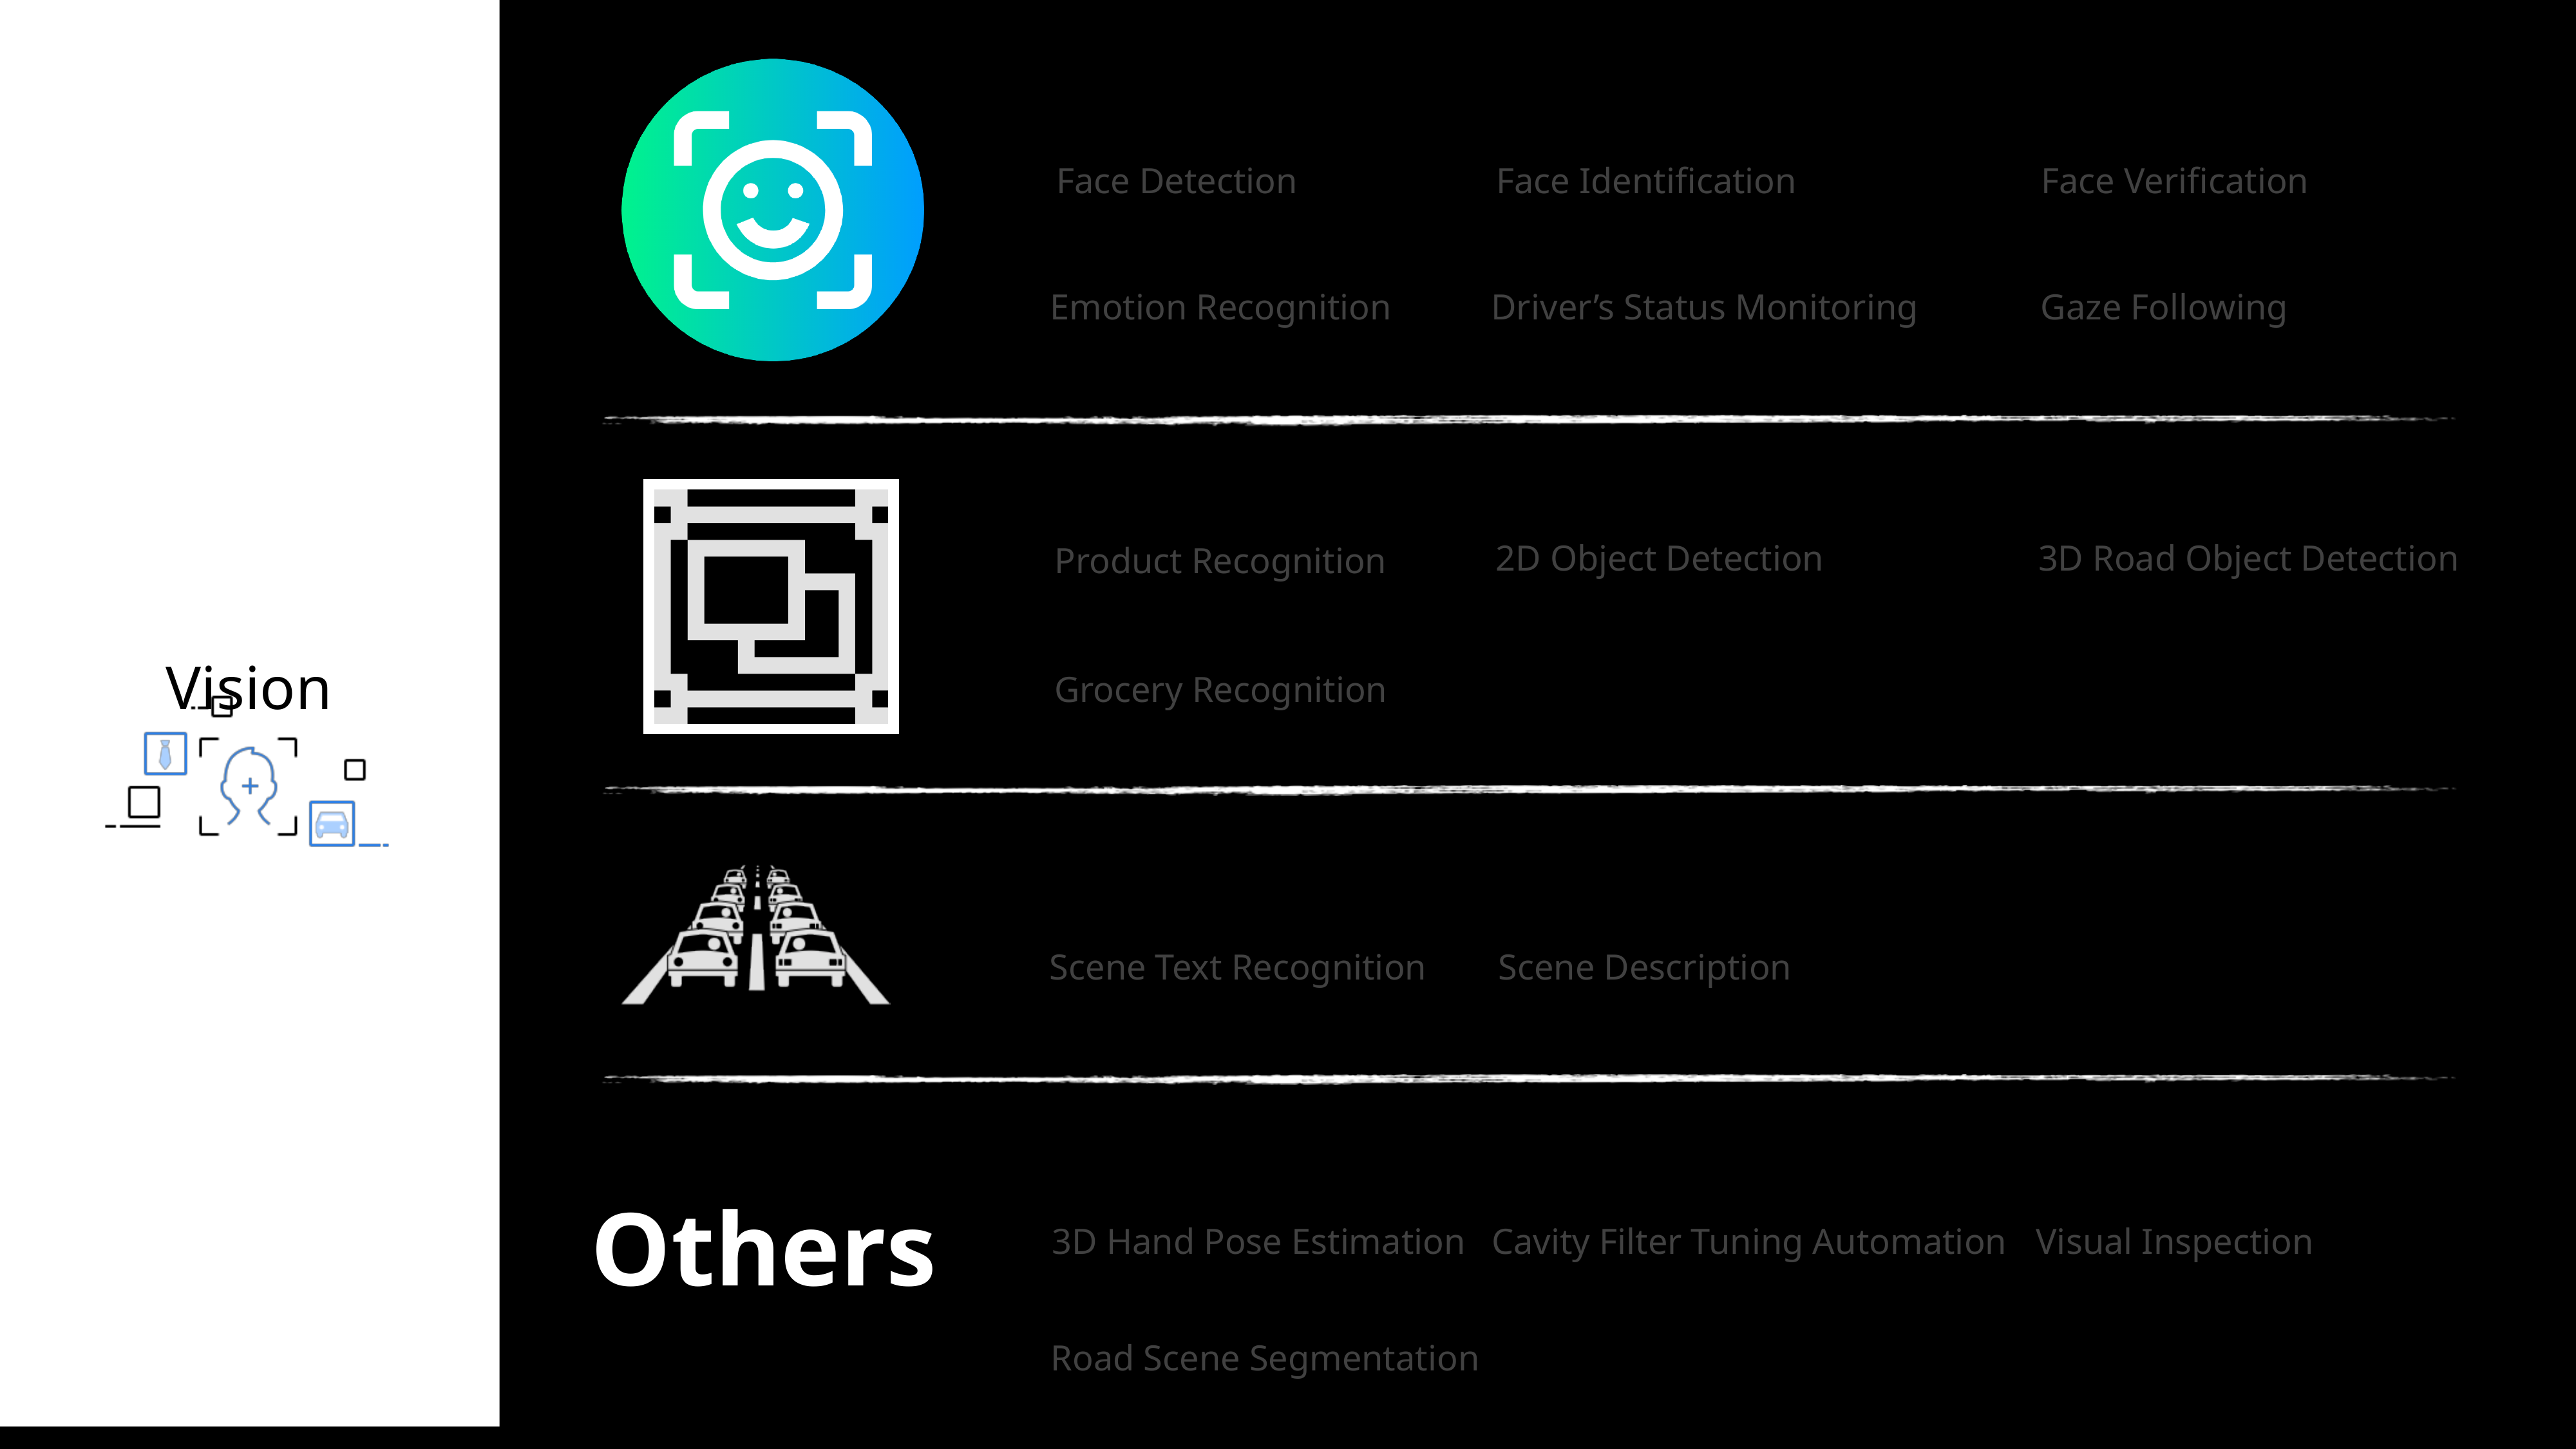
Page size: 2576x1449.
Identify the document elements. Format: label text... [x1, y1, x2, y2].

text_box Grocery Recognition [1046, 625, 1396, 717]
picture [592, 415, 2467, 426]
picture [621, 800, 891, 1070]
text_box Cavity Filter Tuning Automation [1484, 1177, 2015, 1269]
text_box [0, 0, 500, 1427]
text_box Scene Text Recognition [1042, 902, 1435, 994]
text_box Visual Inspection [2028, 1177, 2322, 1269]
text_box 3D Hand Pose Estimation [1045, 1177, 1474, 1269]
text_box Product Recognition [1046, 496, 1395, 588]
text_box 3D Road Object Detection [2031, 494, 2467, 586]
text_box Others [583, 1177, 944, 1313]
picture [621, 59, 924, 361]
text_box Emotion Recognition [1042, 242, 1399, 334]
text_box Road Scene Segmentation [1043, 1294, 1488, 1386]
picture [593, 784, 2468, 796]
text_box Face Verification [2033, 116, 2317, 208]
text_box 2D Object Detection [1488, 494, 1832, 586]
picture [654, 489, 889, 724]
text_box Gaze Following [2032, 242, 2296, 334]
text_box Scene Description [1491, 902, 1800, 994]
text_box Face Detection [1048, 116, 1306, 208]
picture [75, 682, 424, 860]
text_box Vision [158, 643, 341, 682]
text_box Face Identification [1488, 116, 1805, 208]
text_box Driver’s Status Monitoring [1484, 242, 1927, 334]
picture [592, 1074, 2467, 1085]
